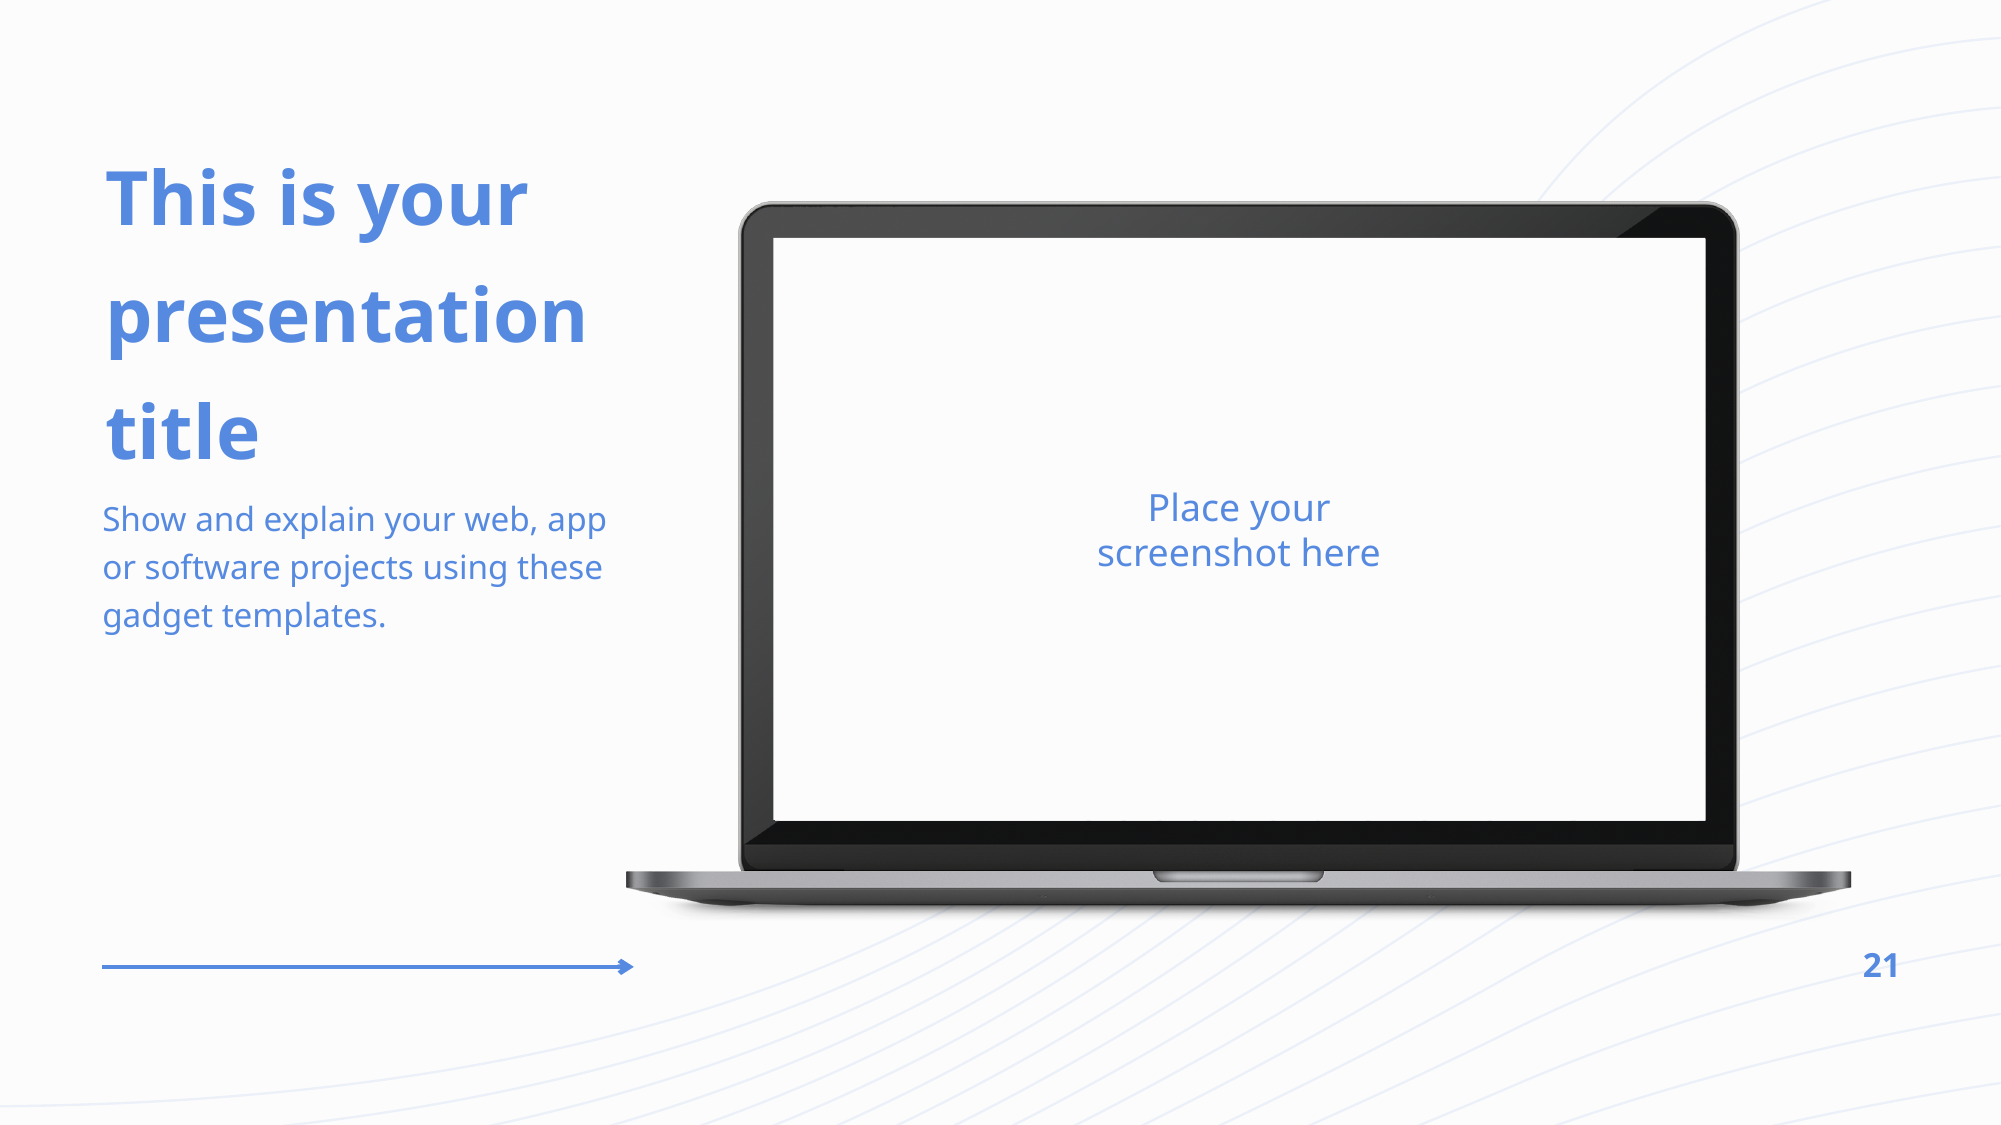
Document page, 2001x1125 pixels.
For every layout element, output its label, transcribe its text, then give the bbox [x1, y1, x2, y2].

text_box This is your presentation title [105, 123, 483, 453]
text_box Show and explain your web, app or software projects using these gadget templates. [102, 490, 483, 632]
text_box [483, 8, 1992, 1125]
